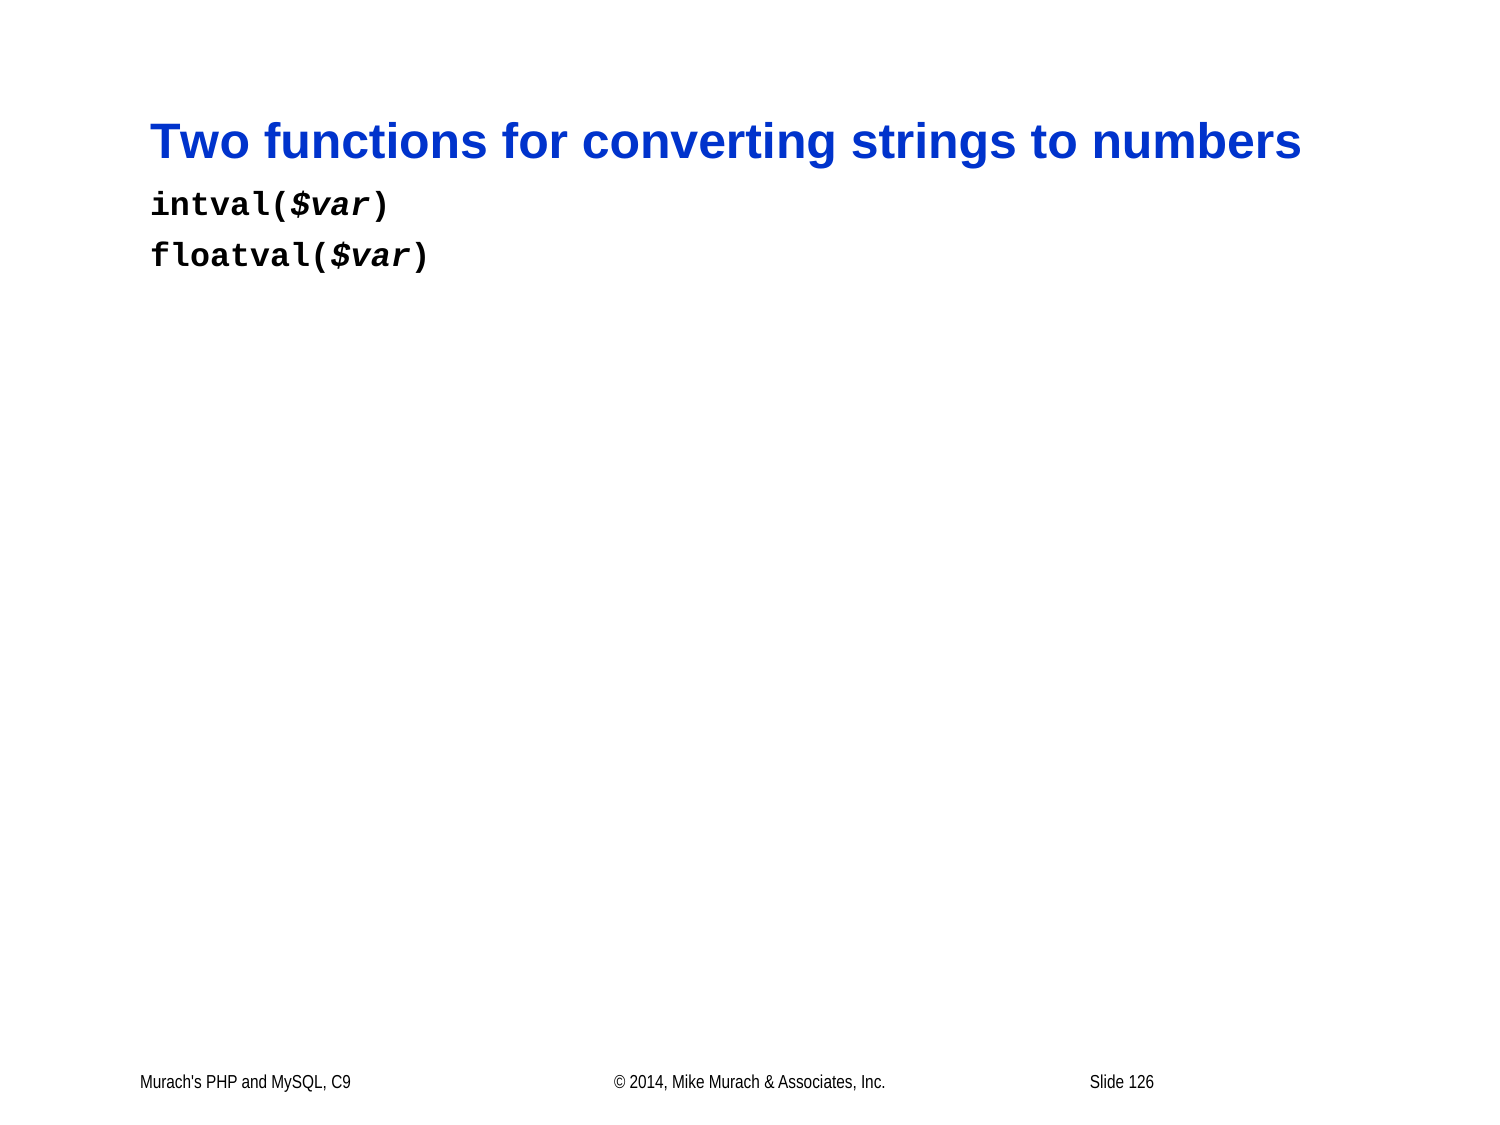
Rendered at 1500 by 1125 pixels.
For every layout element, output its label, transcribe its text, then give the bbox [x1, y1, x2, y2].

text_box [149, 112, 1322, 239]
slide_number Murach's PHP and MySQL, C9 [125, 1025, 450, 1100]
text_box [149, 187, 1352, 358]
slide_number Slide 126 [1074, 1025, 1388, 1100]
footer © 2014, Mike Murach & Associates, Inc. [474, 1025, 1025, 1100]
